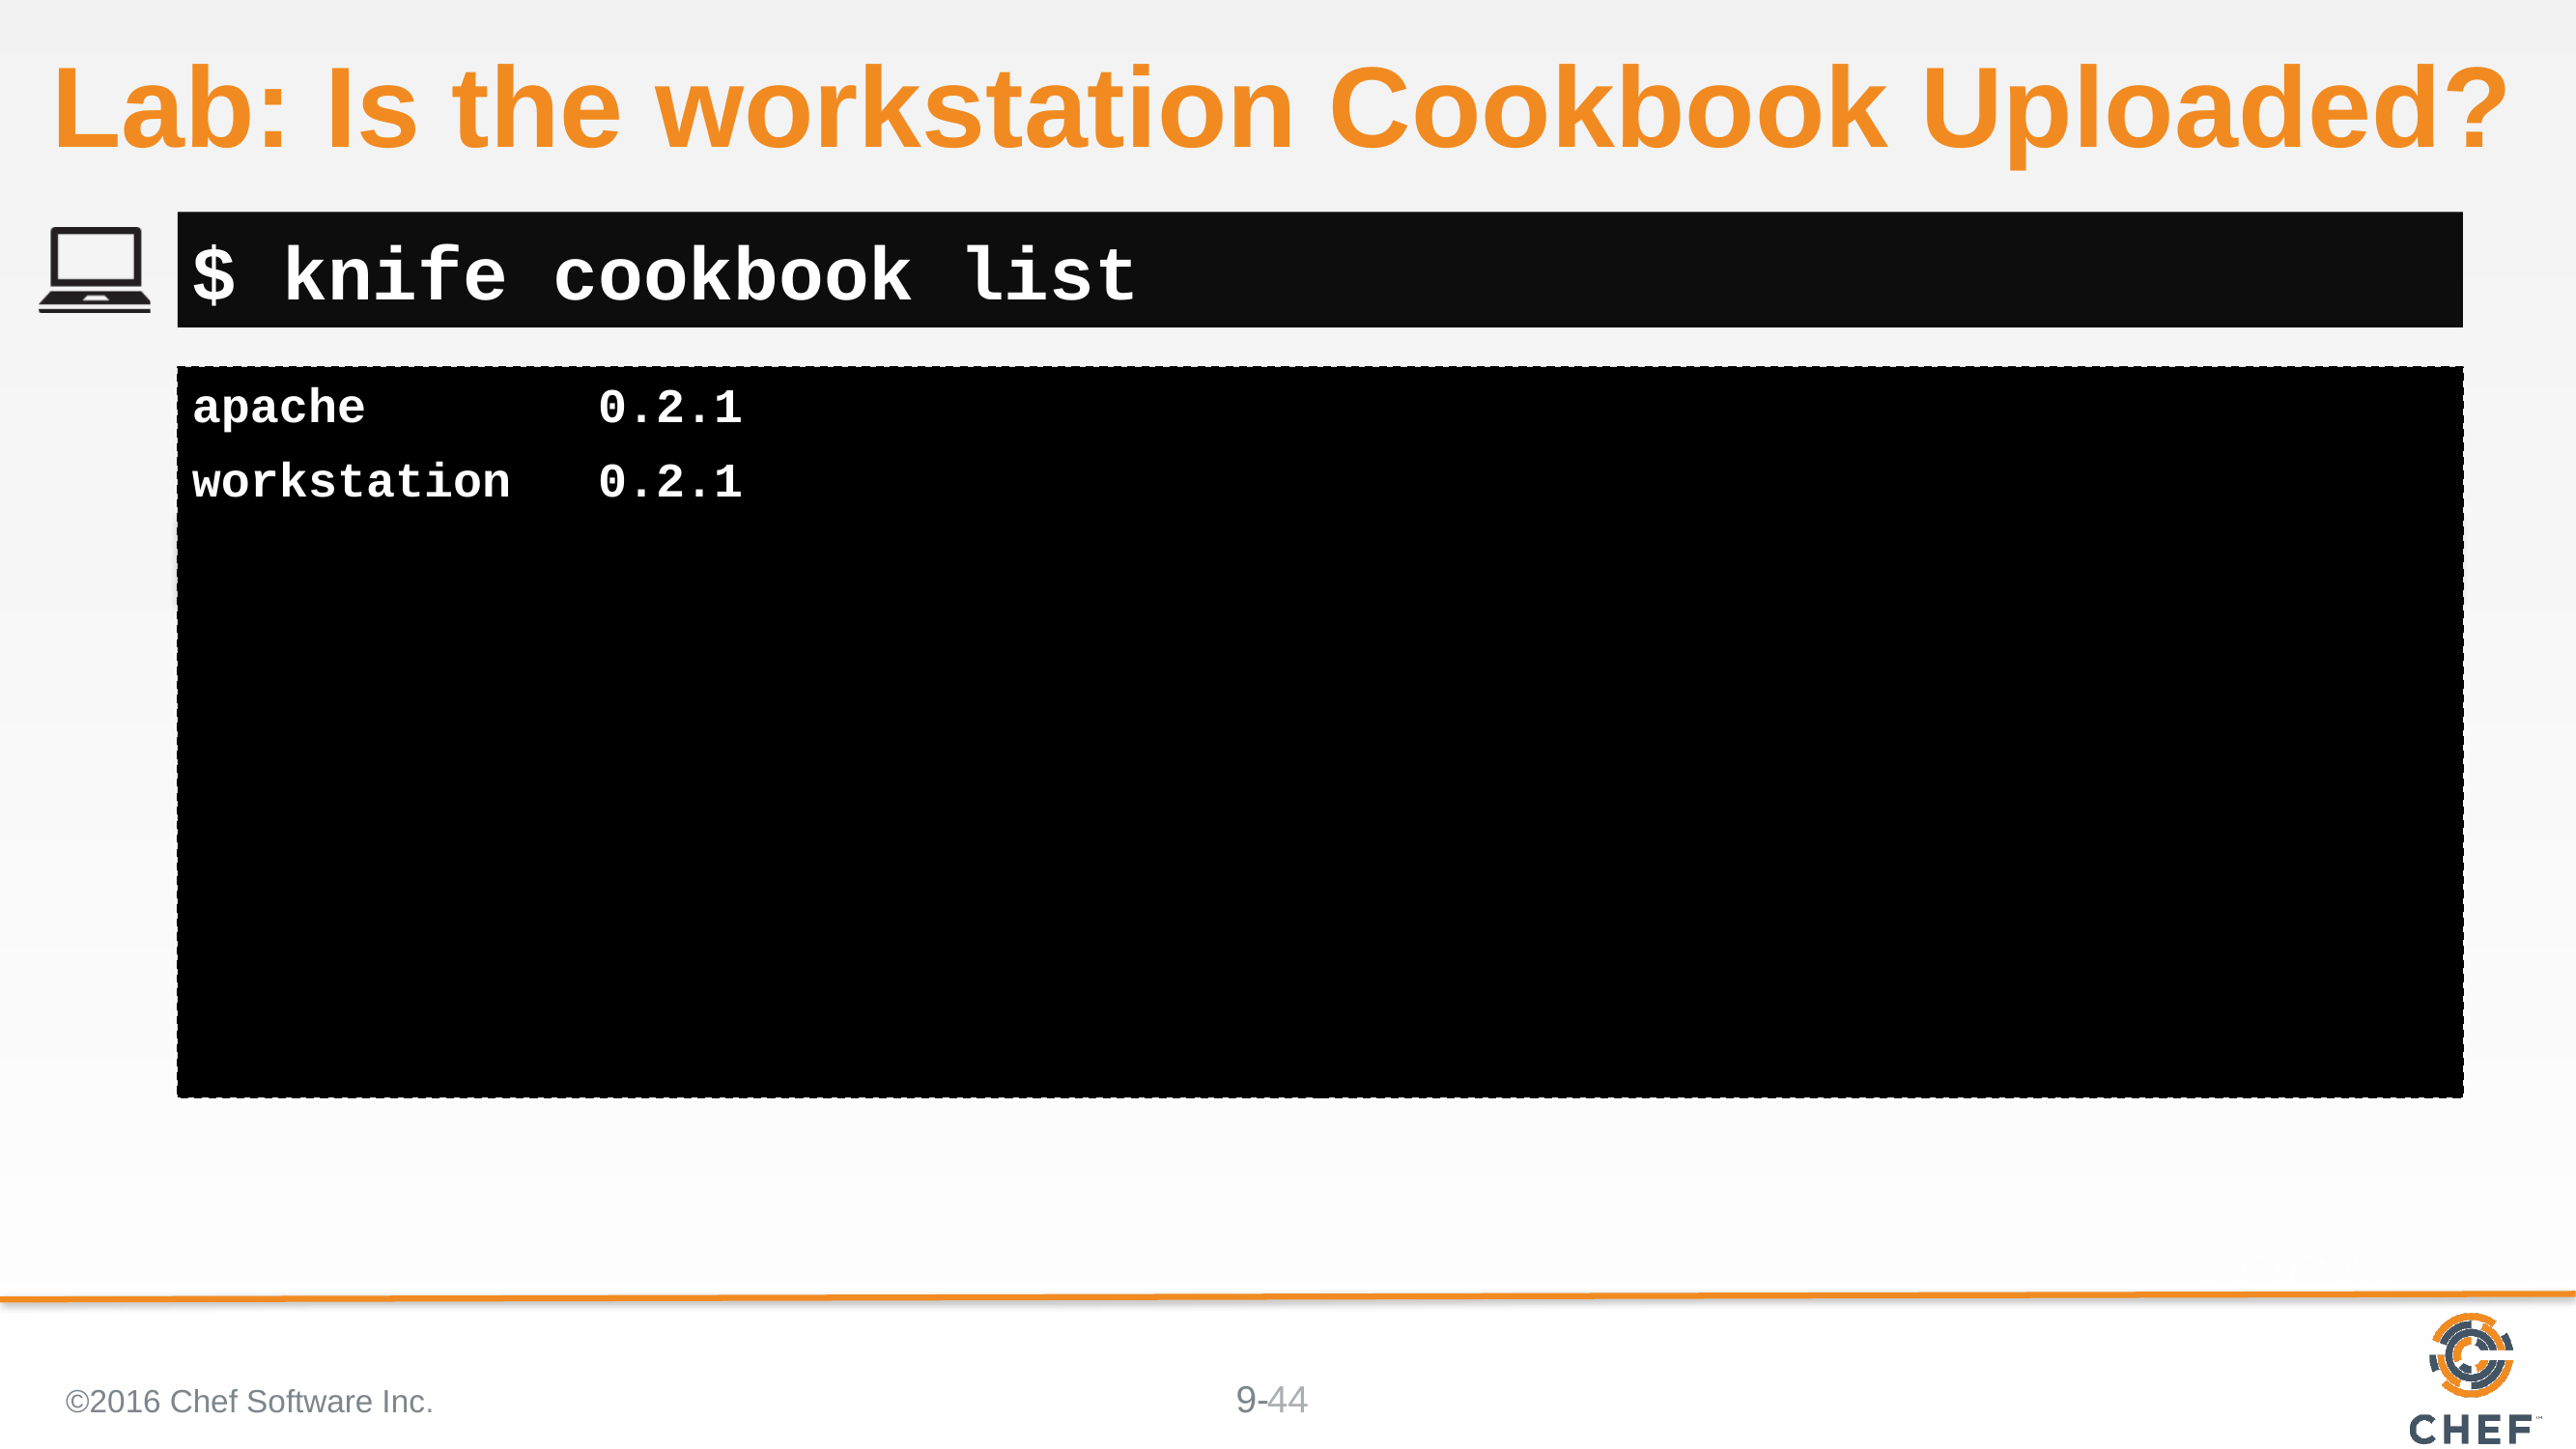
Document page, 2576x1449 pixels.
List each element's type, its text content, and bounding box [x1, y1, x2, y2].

footer ©2016 Chef Software Inc. [51, 1359, 952, 1440]
list $ knife cookbook list [177, 212, 2463, 327]
picture [2399, 1297, 2550, 1449]
title Lab: Is the workstation Cookbook Uploaded? [51, 48, 2550, 180]
slide_number 44 [998, 1359, 1578, 1437]
list apache 0.2.1 workstation 0.2.1 [177, 366, 2464, 1098]
